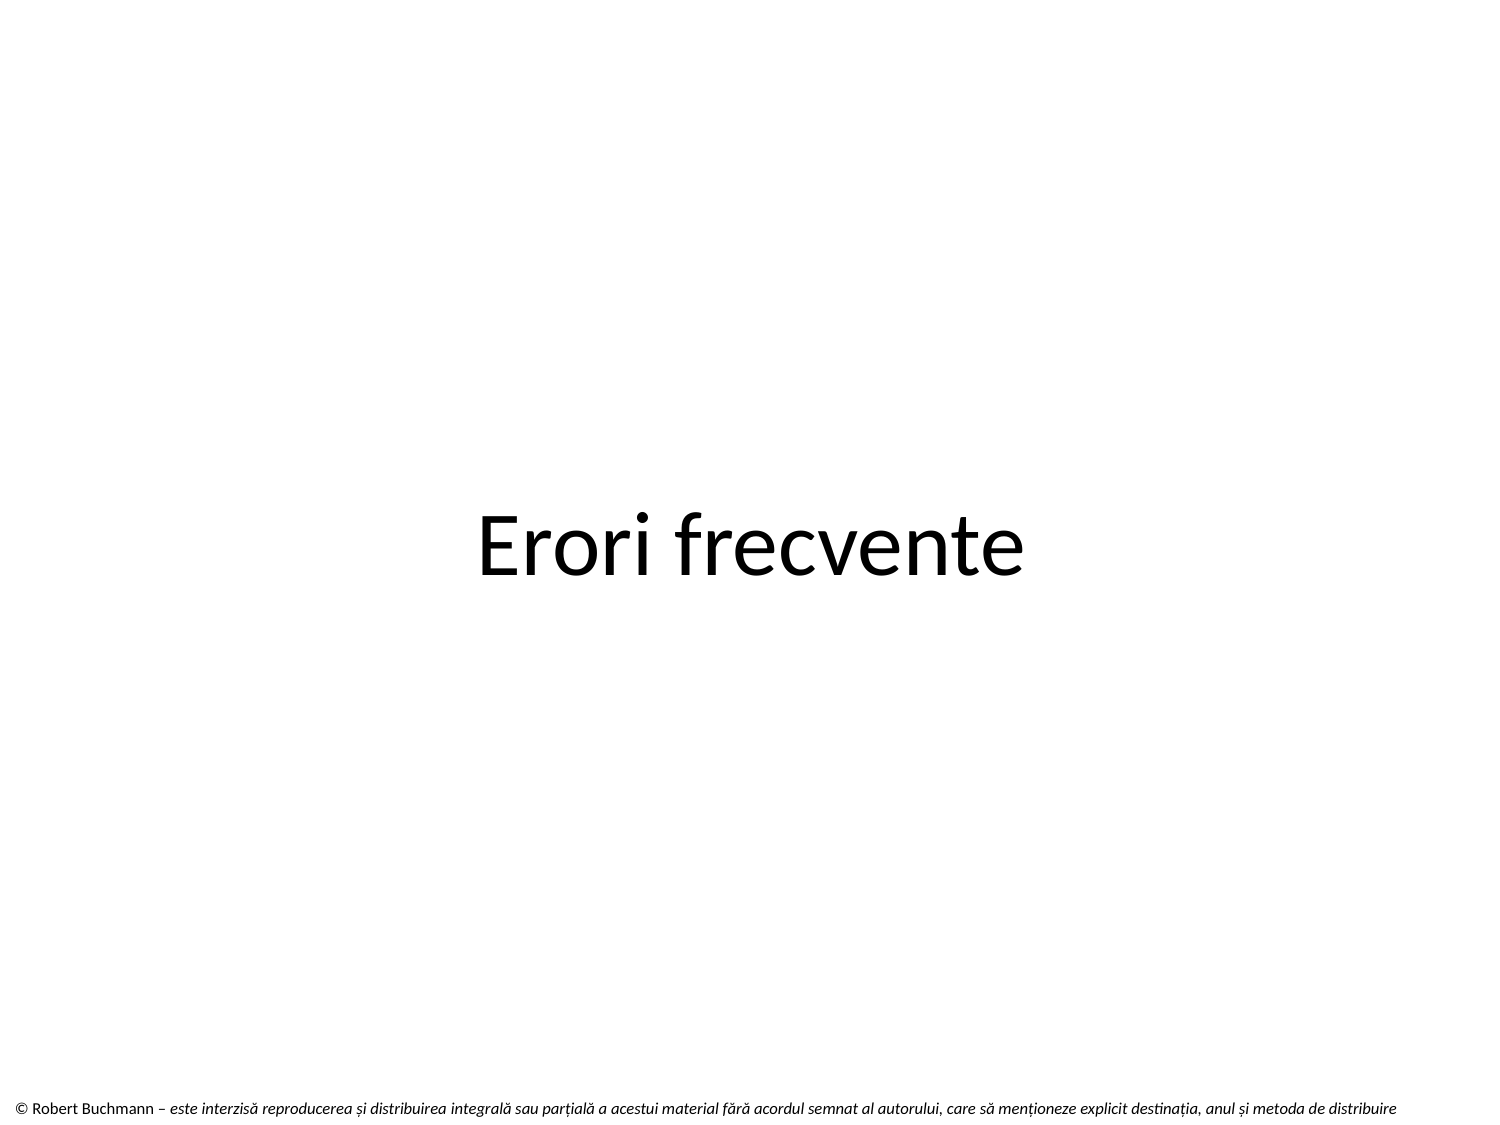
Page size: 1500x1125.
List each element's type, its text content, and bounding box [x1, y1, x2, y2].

text_box Erori frecvente [76, 444, 1427, 632]
